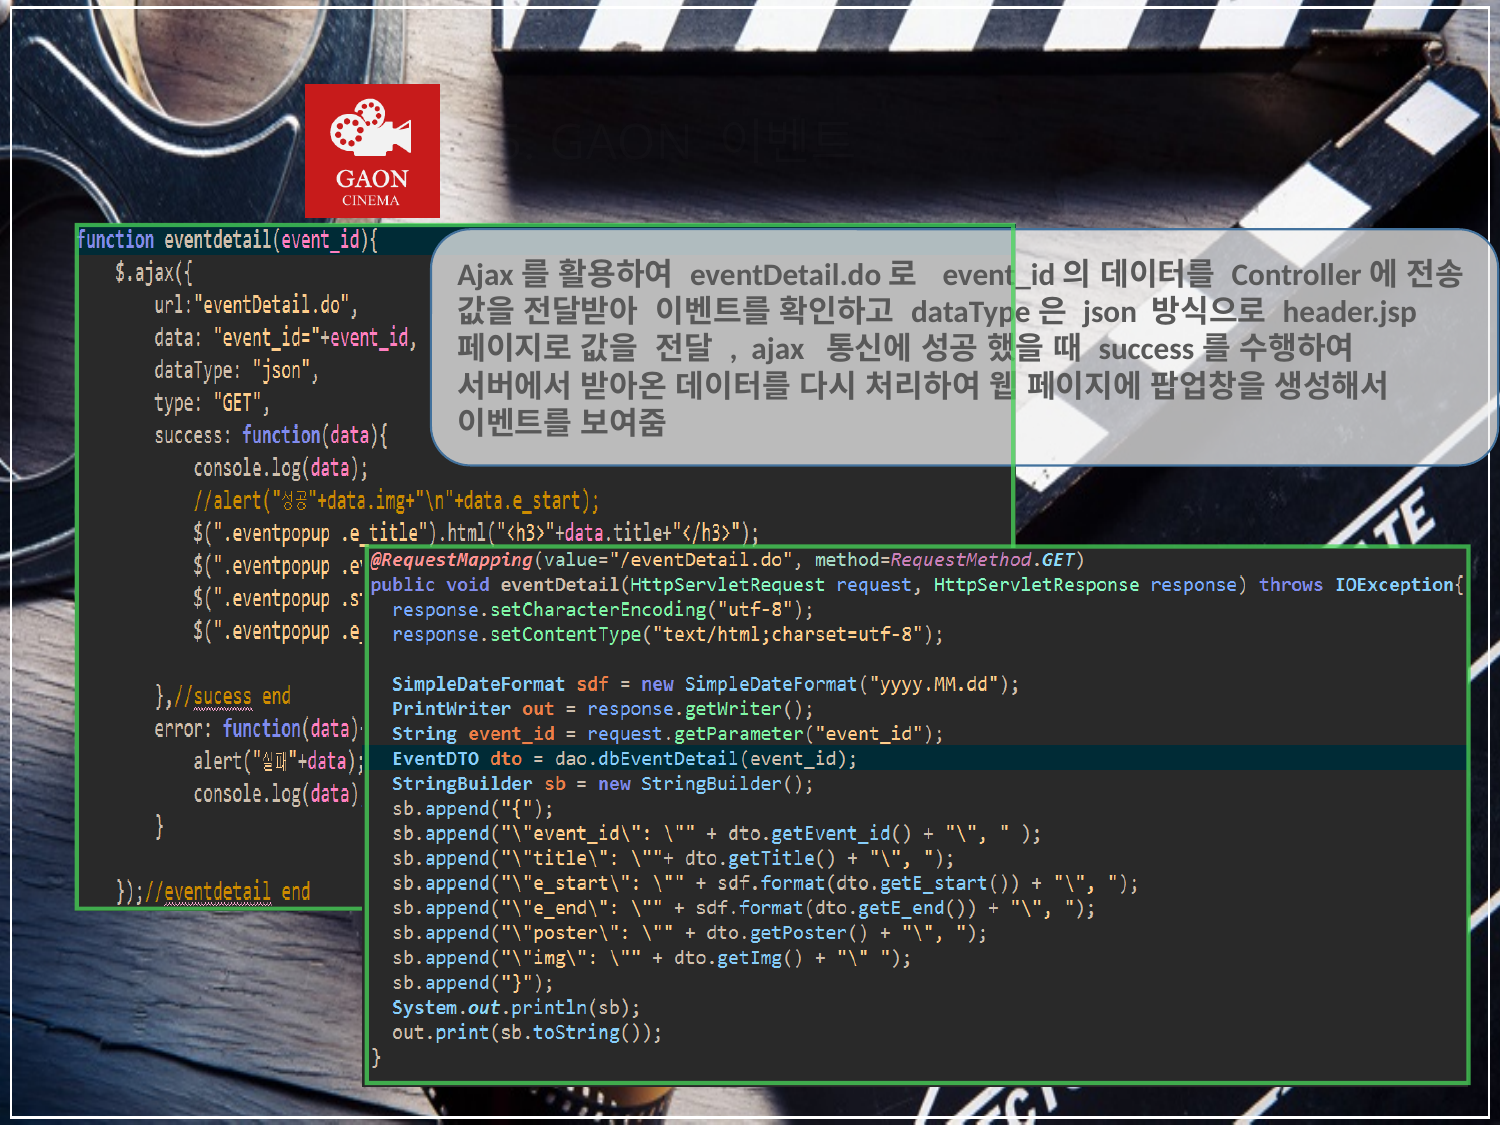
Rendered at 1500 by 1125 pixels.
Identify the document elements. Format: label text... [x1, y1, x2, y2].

picture [75, 224, 1468, 1088]
text_box [10, 7, 1490, 1118]
picture [0, 0, 1500, 1125]
text_box [1016, 545, 1469, 1084]
text_box Ajax를 활용하여 eventDetail.do로 event_id의 데이터를 Controller에 전송 값을 전달받아 이벤트를 확인하고 dataType은 json 방식으로 header.jsp 페이지로 값을 전달 , ajax 통신에 성공 했을 때 success를 수행하여 서버에서 받아온 데이터를 다시 처리하여 웹 페이지에 팝업창을 생성해서 이벤트를 보여줌 [1016, 228, 1500, 467]
picture [305, 84, 440, 218]
